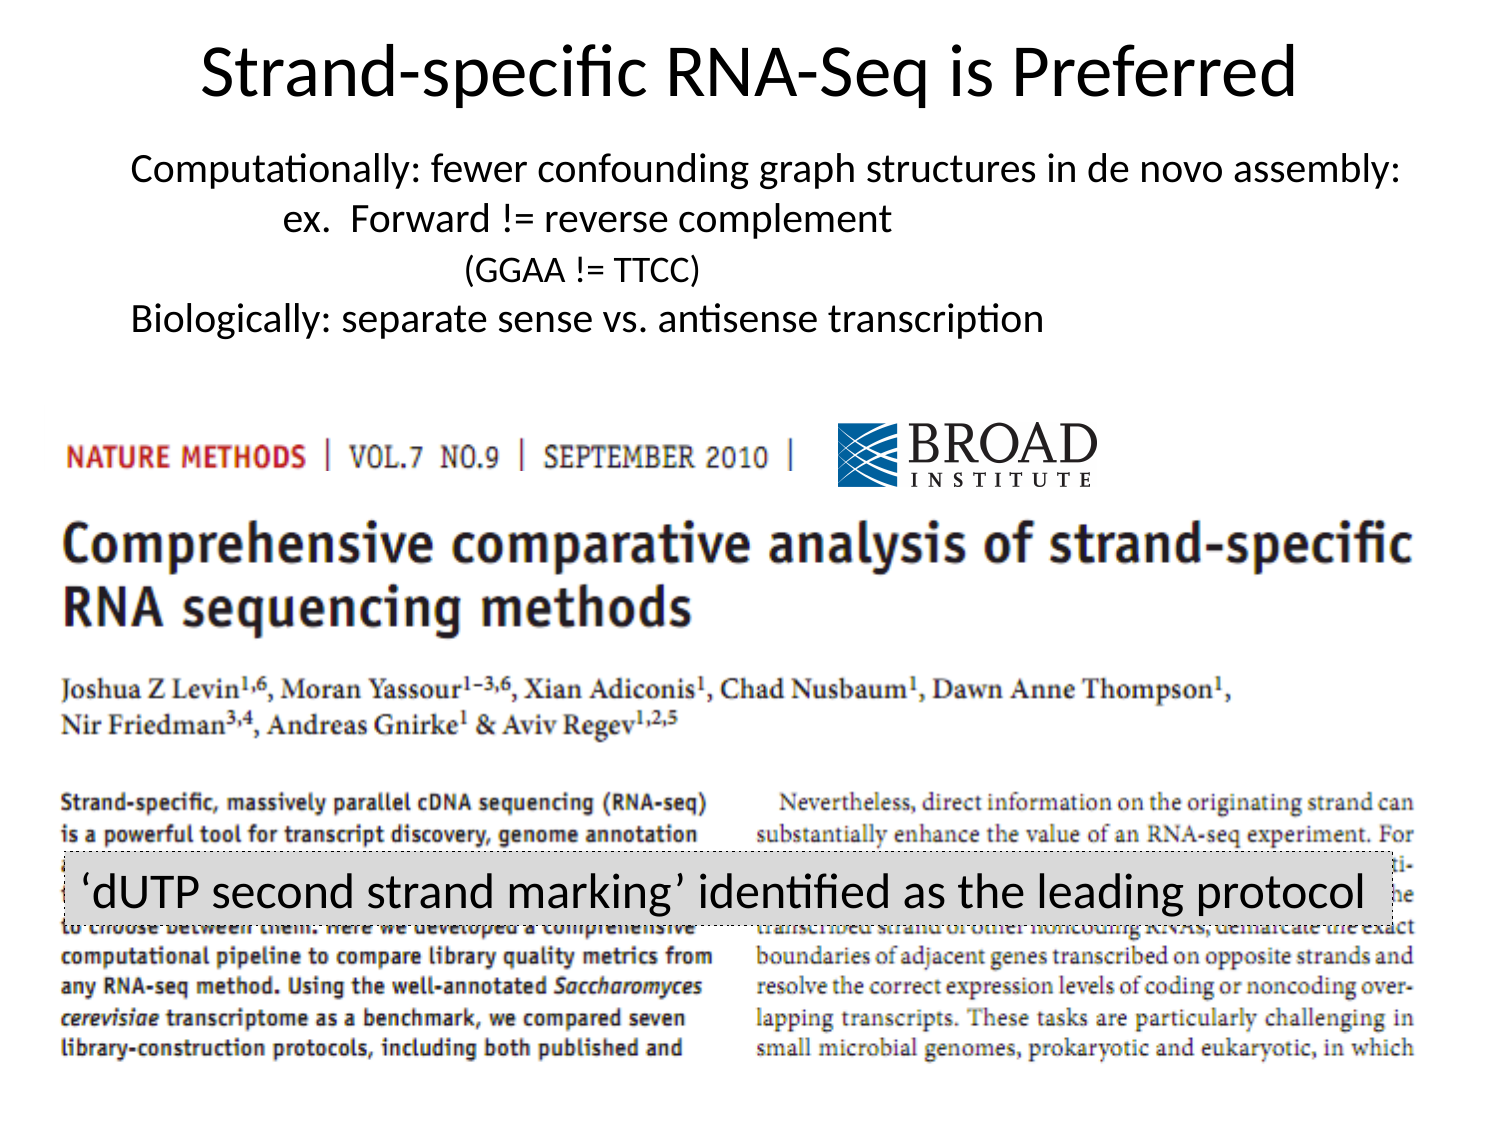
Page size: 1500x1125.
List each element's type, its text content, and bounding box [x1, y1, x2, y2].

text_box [31, 405, 1488, 1066]
title Strand-specific RNA-Seq is Preferred [75, 0, 1425, 161]
text_box Computationally: fewer confounding graph structures in de novo assembly: ex. Forward != reverse complement (GGAA != TTCC) Biologically: separate sense vs. antisense transcription [115, 133, 1417, 398]
